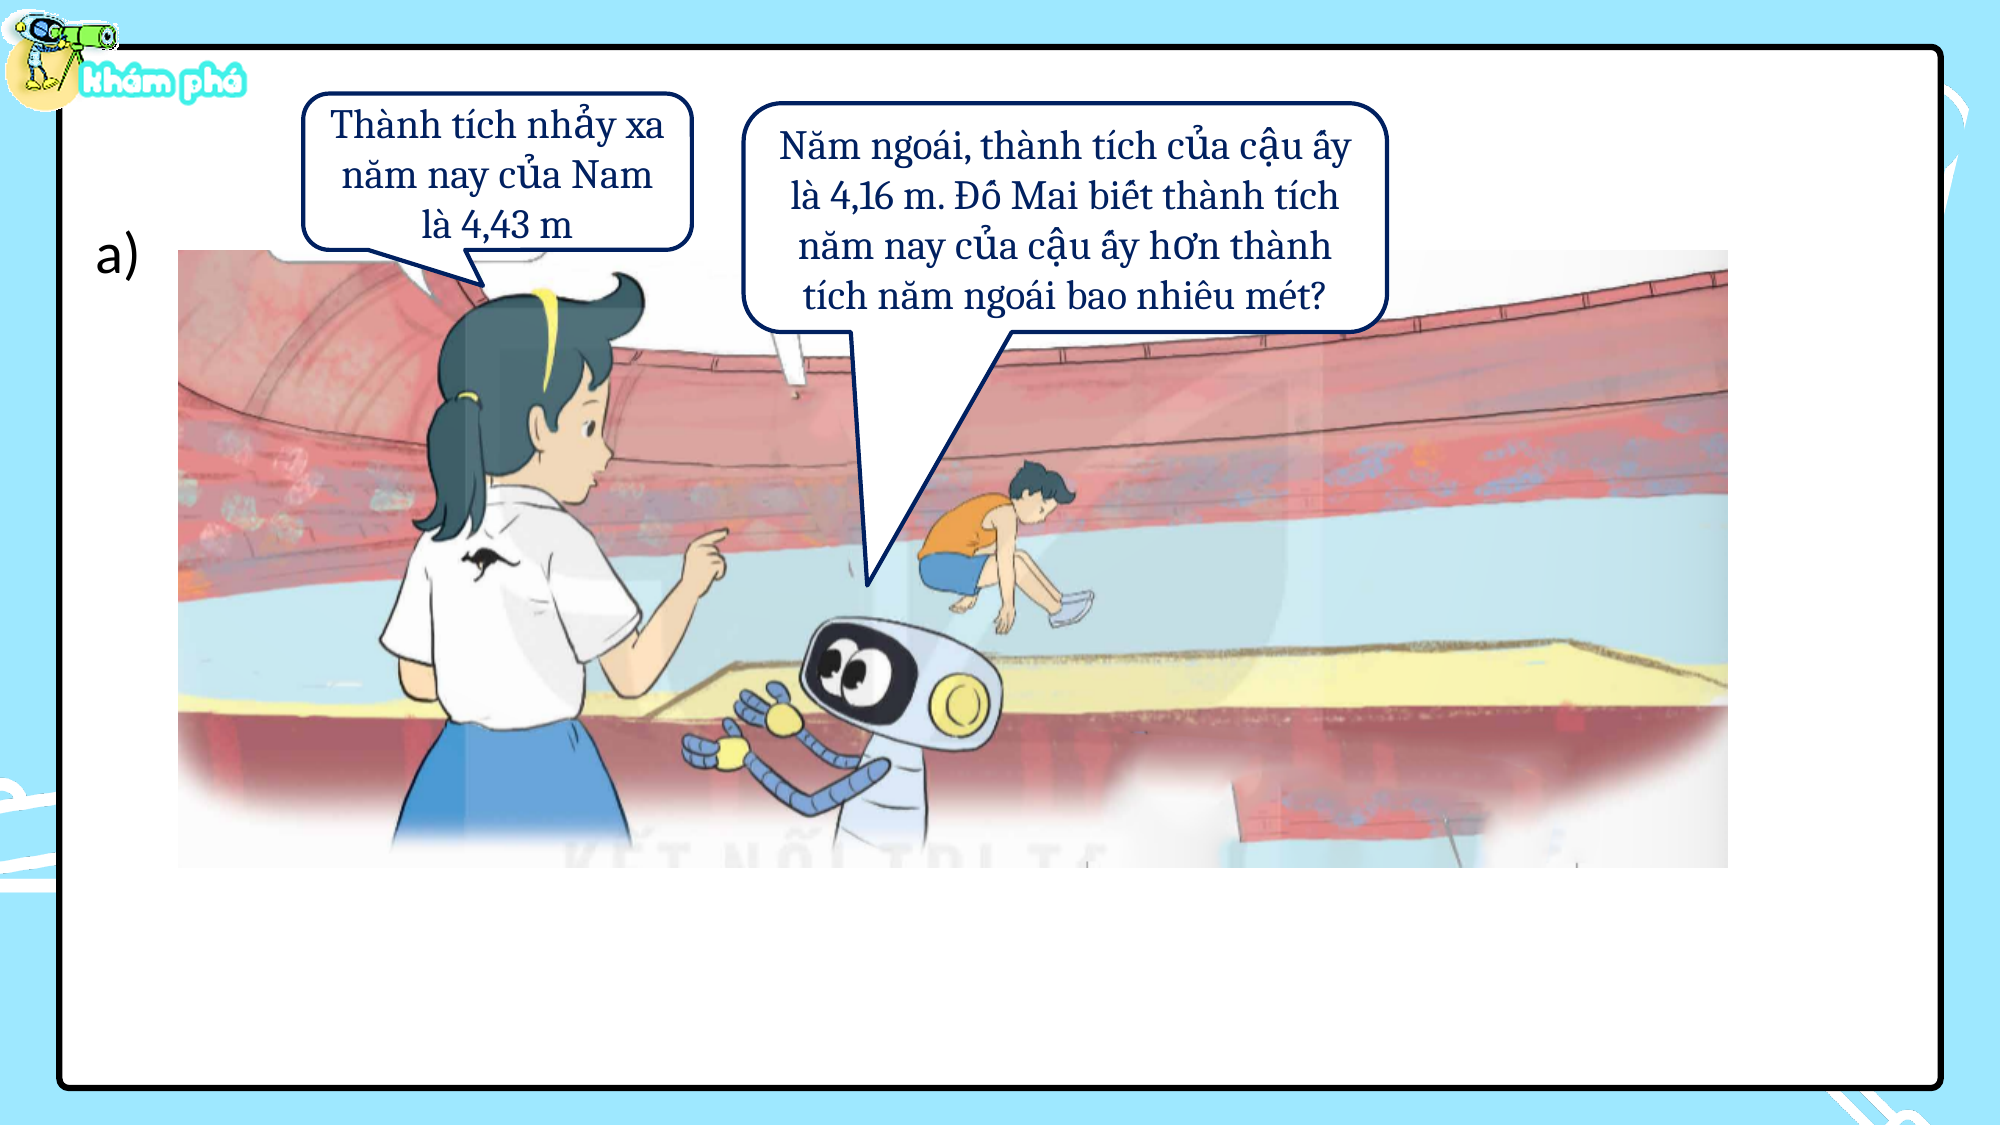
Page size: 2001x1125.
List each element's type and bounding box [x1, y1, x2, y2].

text_box [0, 46, 1975, 1125]
picture [178, 250, 1728, 869]
picture [0, 0, 297, 122]
